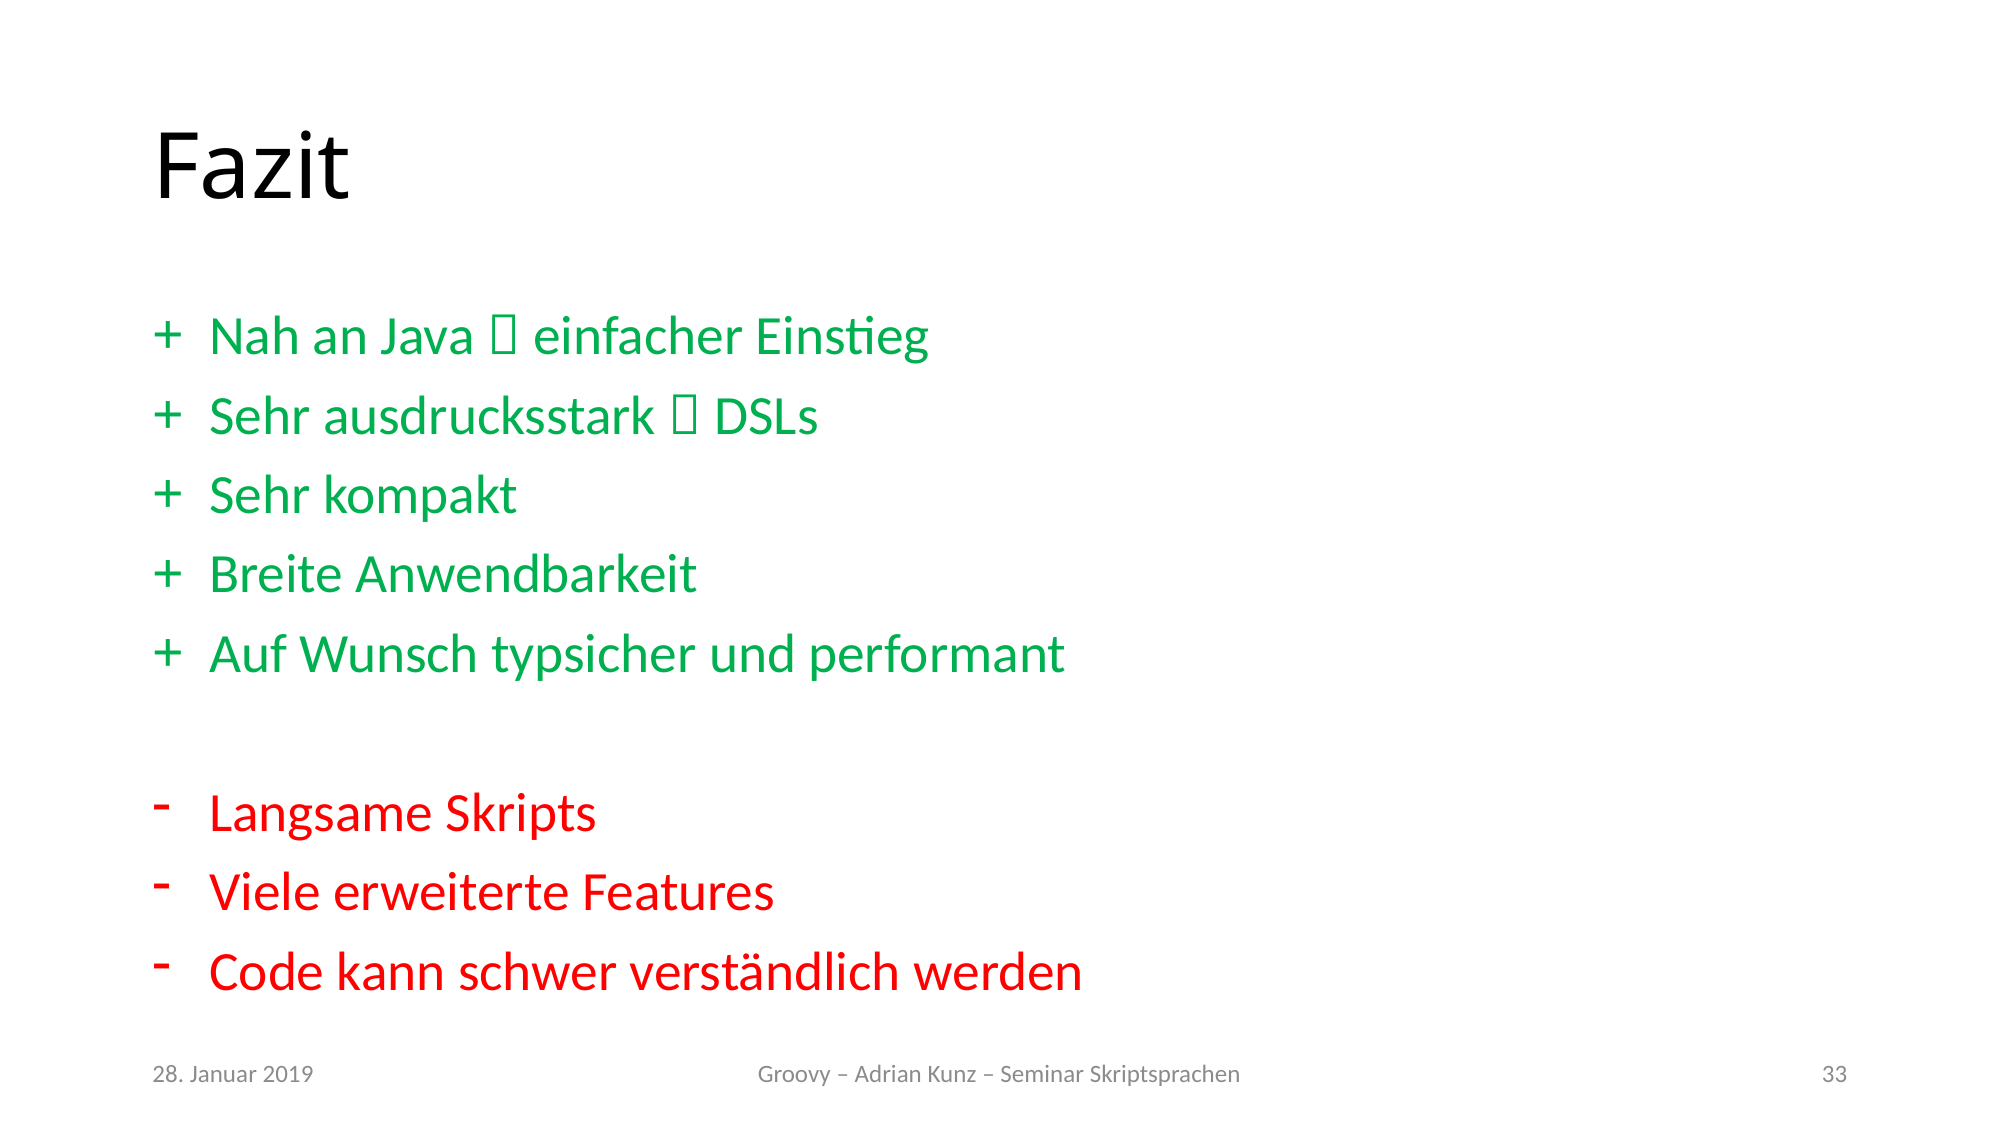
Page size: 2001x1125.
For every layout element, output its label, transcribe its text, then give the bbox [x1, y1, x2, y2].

footer Groovy – Adrian Kunz – Seminar Skriptsprachen [662, 1042, 1338, 1103]
slide_number 33 [1412, 1042, 1863, 1103]
list Nah an Java  einfacher Einstieg Sehr ausdrucksstark  DSLs Sehr kompakt Breite Anwendbarkeit Auf Wunsch typsicher und performant Langsame Skripts Viele erweiterte Features Code kann schwer verständlich werden [137, 299, 1863, 1014]
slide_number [137, 1042, 588, 1103]
title Fazit [137, 59, 1863, 278]
